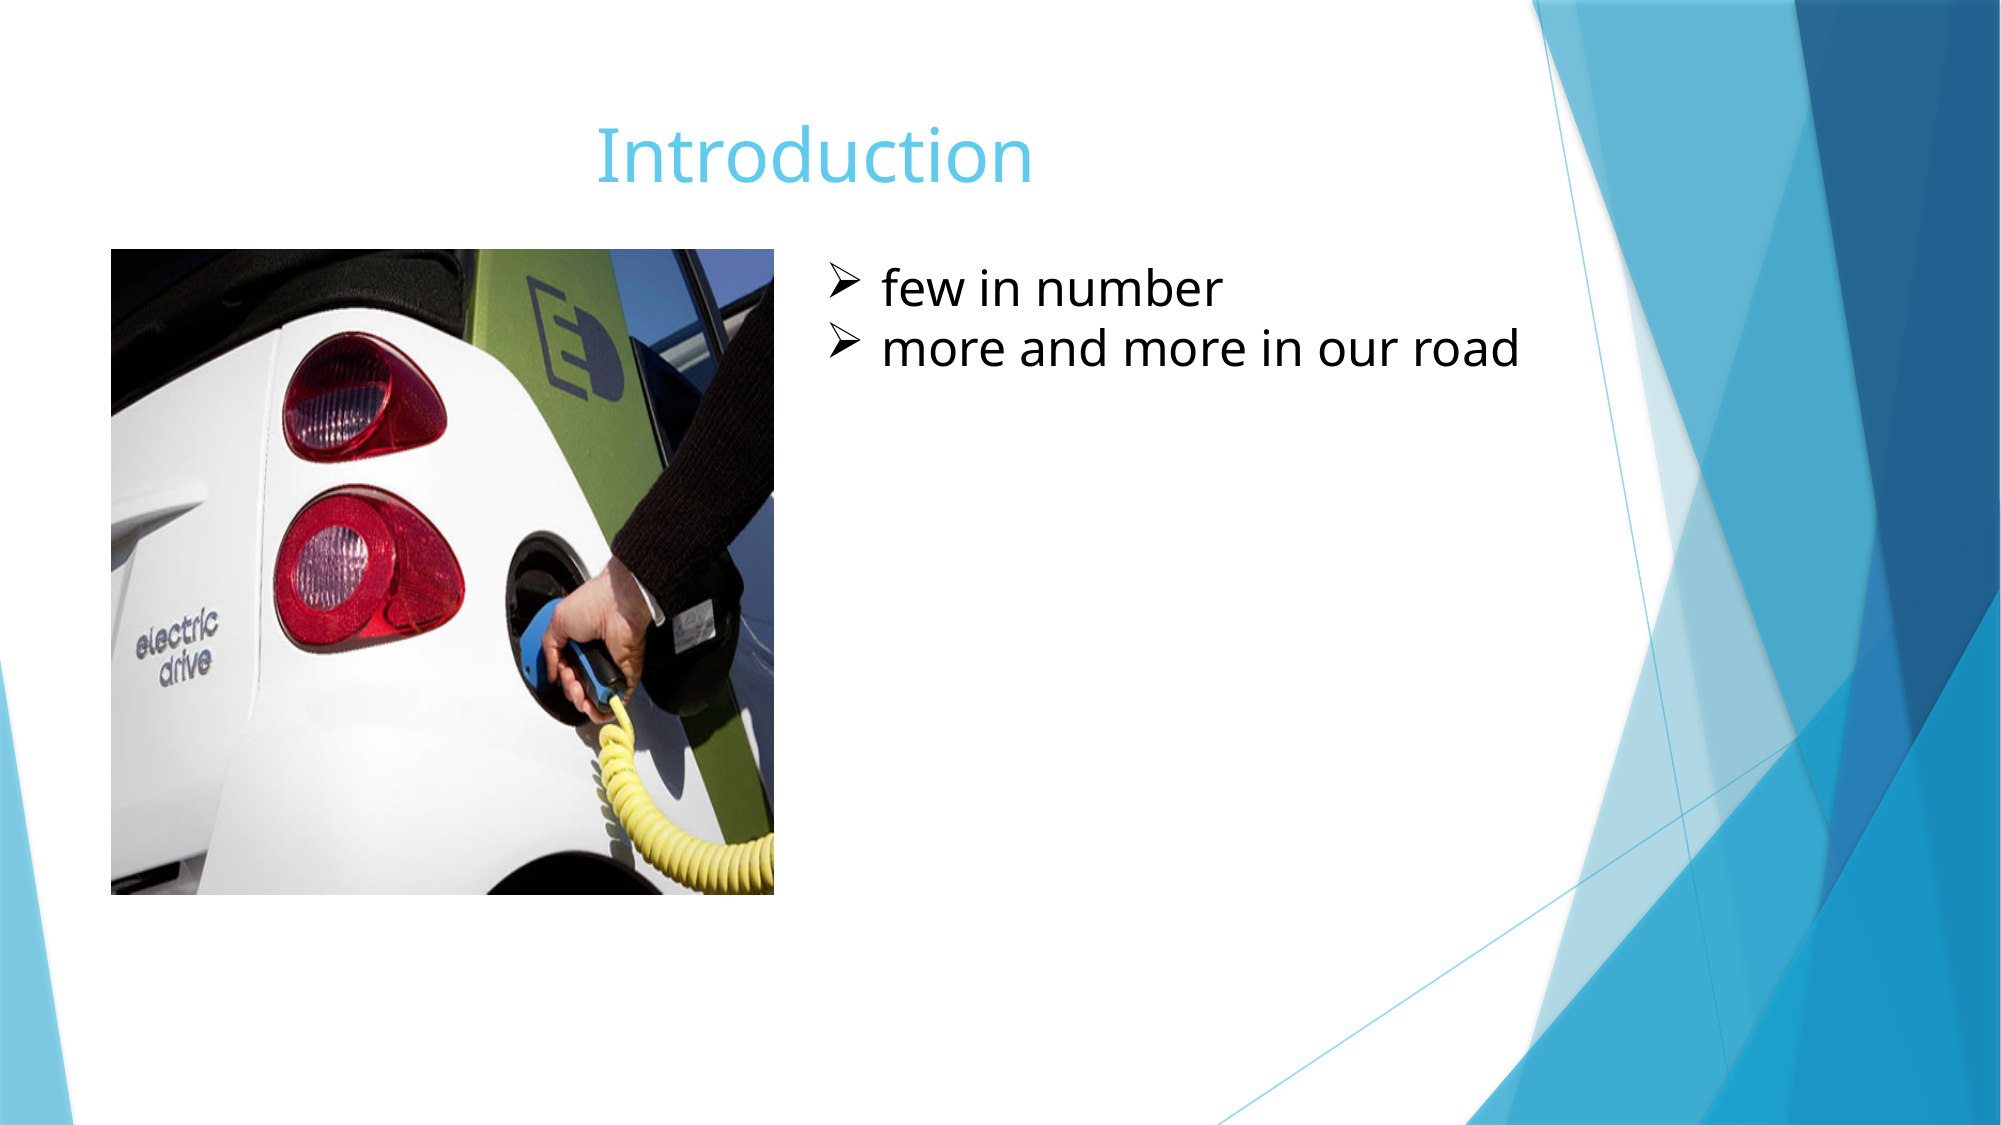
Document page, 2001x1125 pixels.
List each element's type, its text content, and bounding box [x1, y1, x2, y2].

text_box few in number more and more in our road [810, 249, 1536, 384]
title Introduction [111, 99, 1522, 317]
picture [110, 248, 774, 895]
